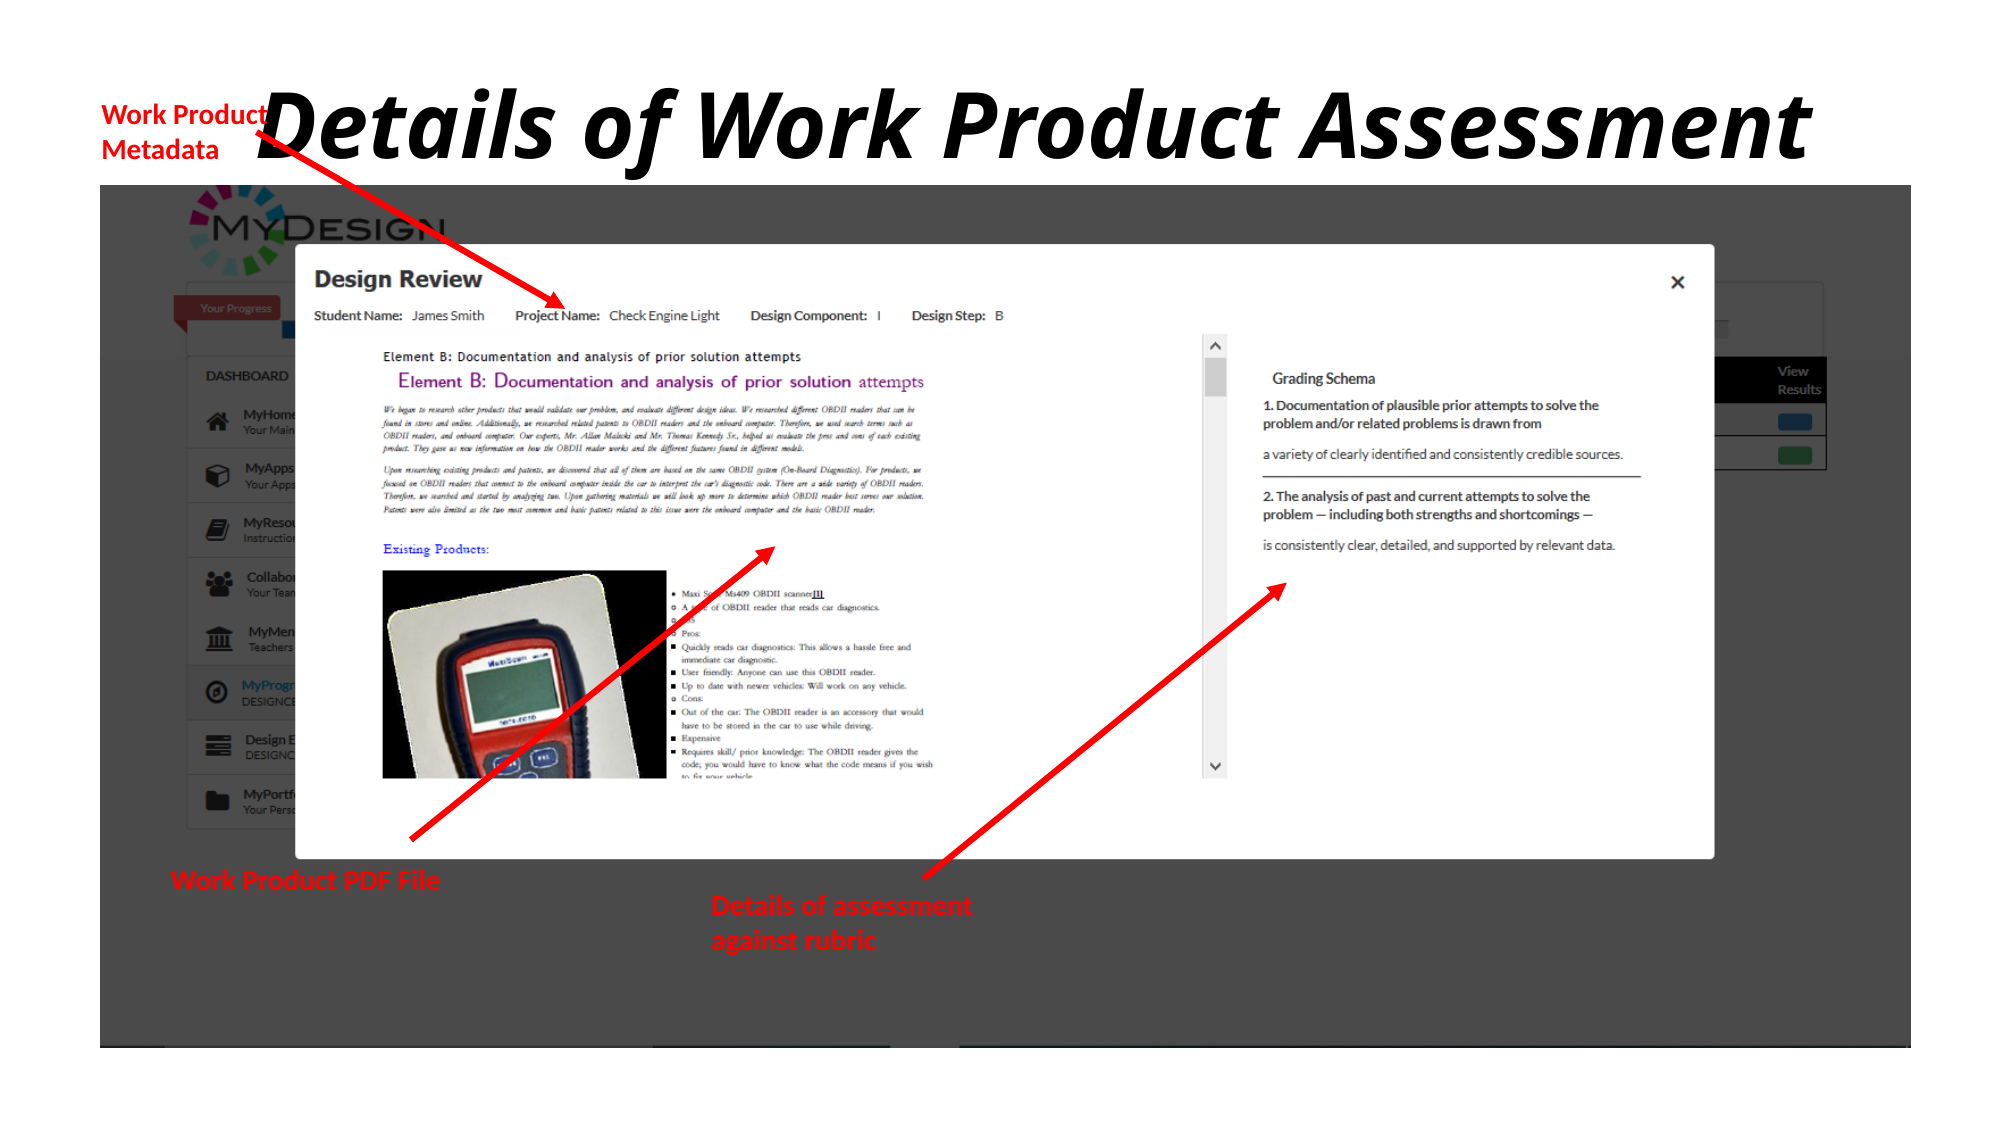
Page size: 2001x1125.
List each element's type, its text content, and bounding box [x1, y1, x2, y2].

text_box Work Product Metadata [86, 87, 376, 173]
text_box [923, 582, 1287, 879]
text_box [256, 132, 566, 309]
title Details of Work Product Assessment [210, 45, 1859, 185]
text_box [410, 546, 776, 840]
picture [100, 185, 1911, 1048]
